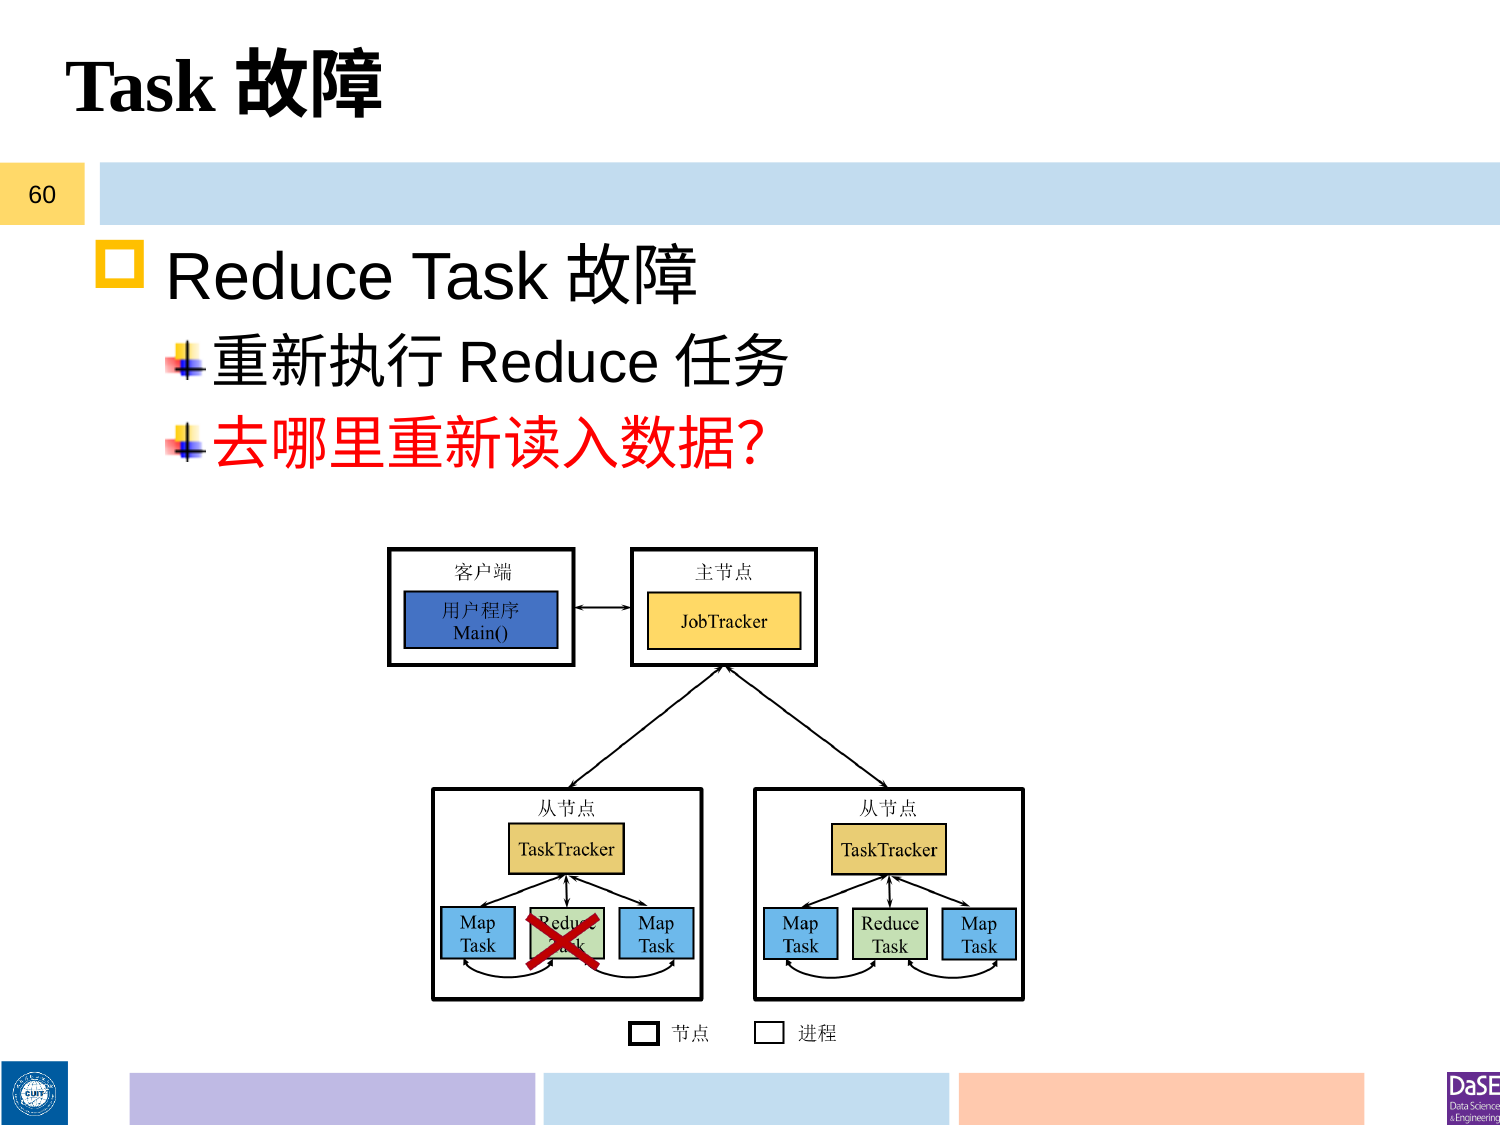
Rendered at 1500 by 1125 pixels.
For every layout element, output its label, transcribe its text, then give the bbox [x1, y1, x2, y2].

list Reduce Task故障 重新执行Reduce任务 去哪里重新读入数据？ [75, 224, 1425, 1005]
title Task故障 [50, 0, 1459, 175]
picture [1447, 1072, 1500, 1125]
picture [165, 338, 206, 380]
picture [165, 420, 206, 462]
picture [387, 547, 1026, 1056]
picture [0, 1059, 69, 1125]
slide_number 60 [0, 162, 85, 225]
